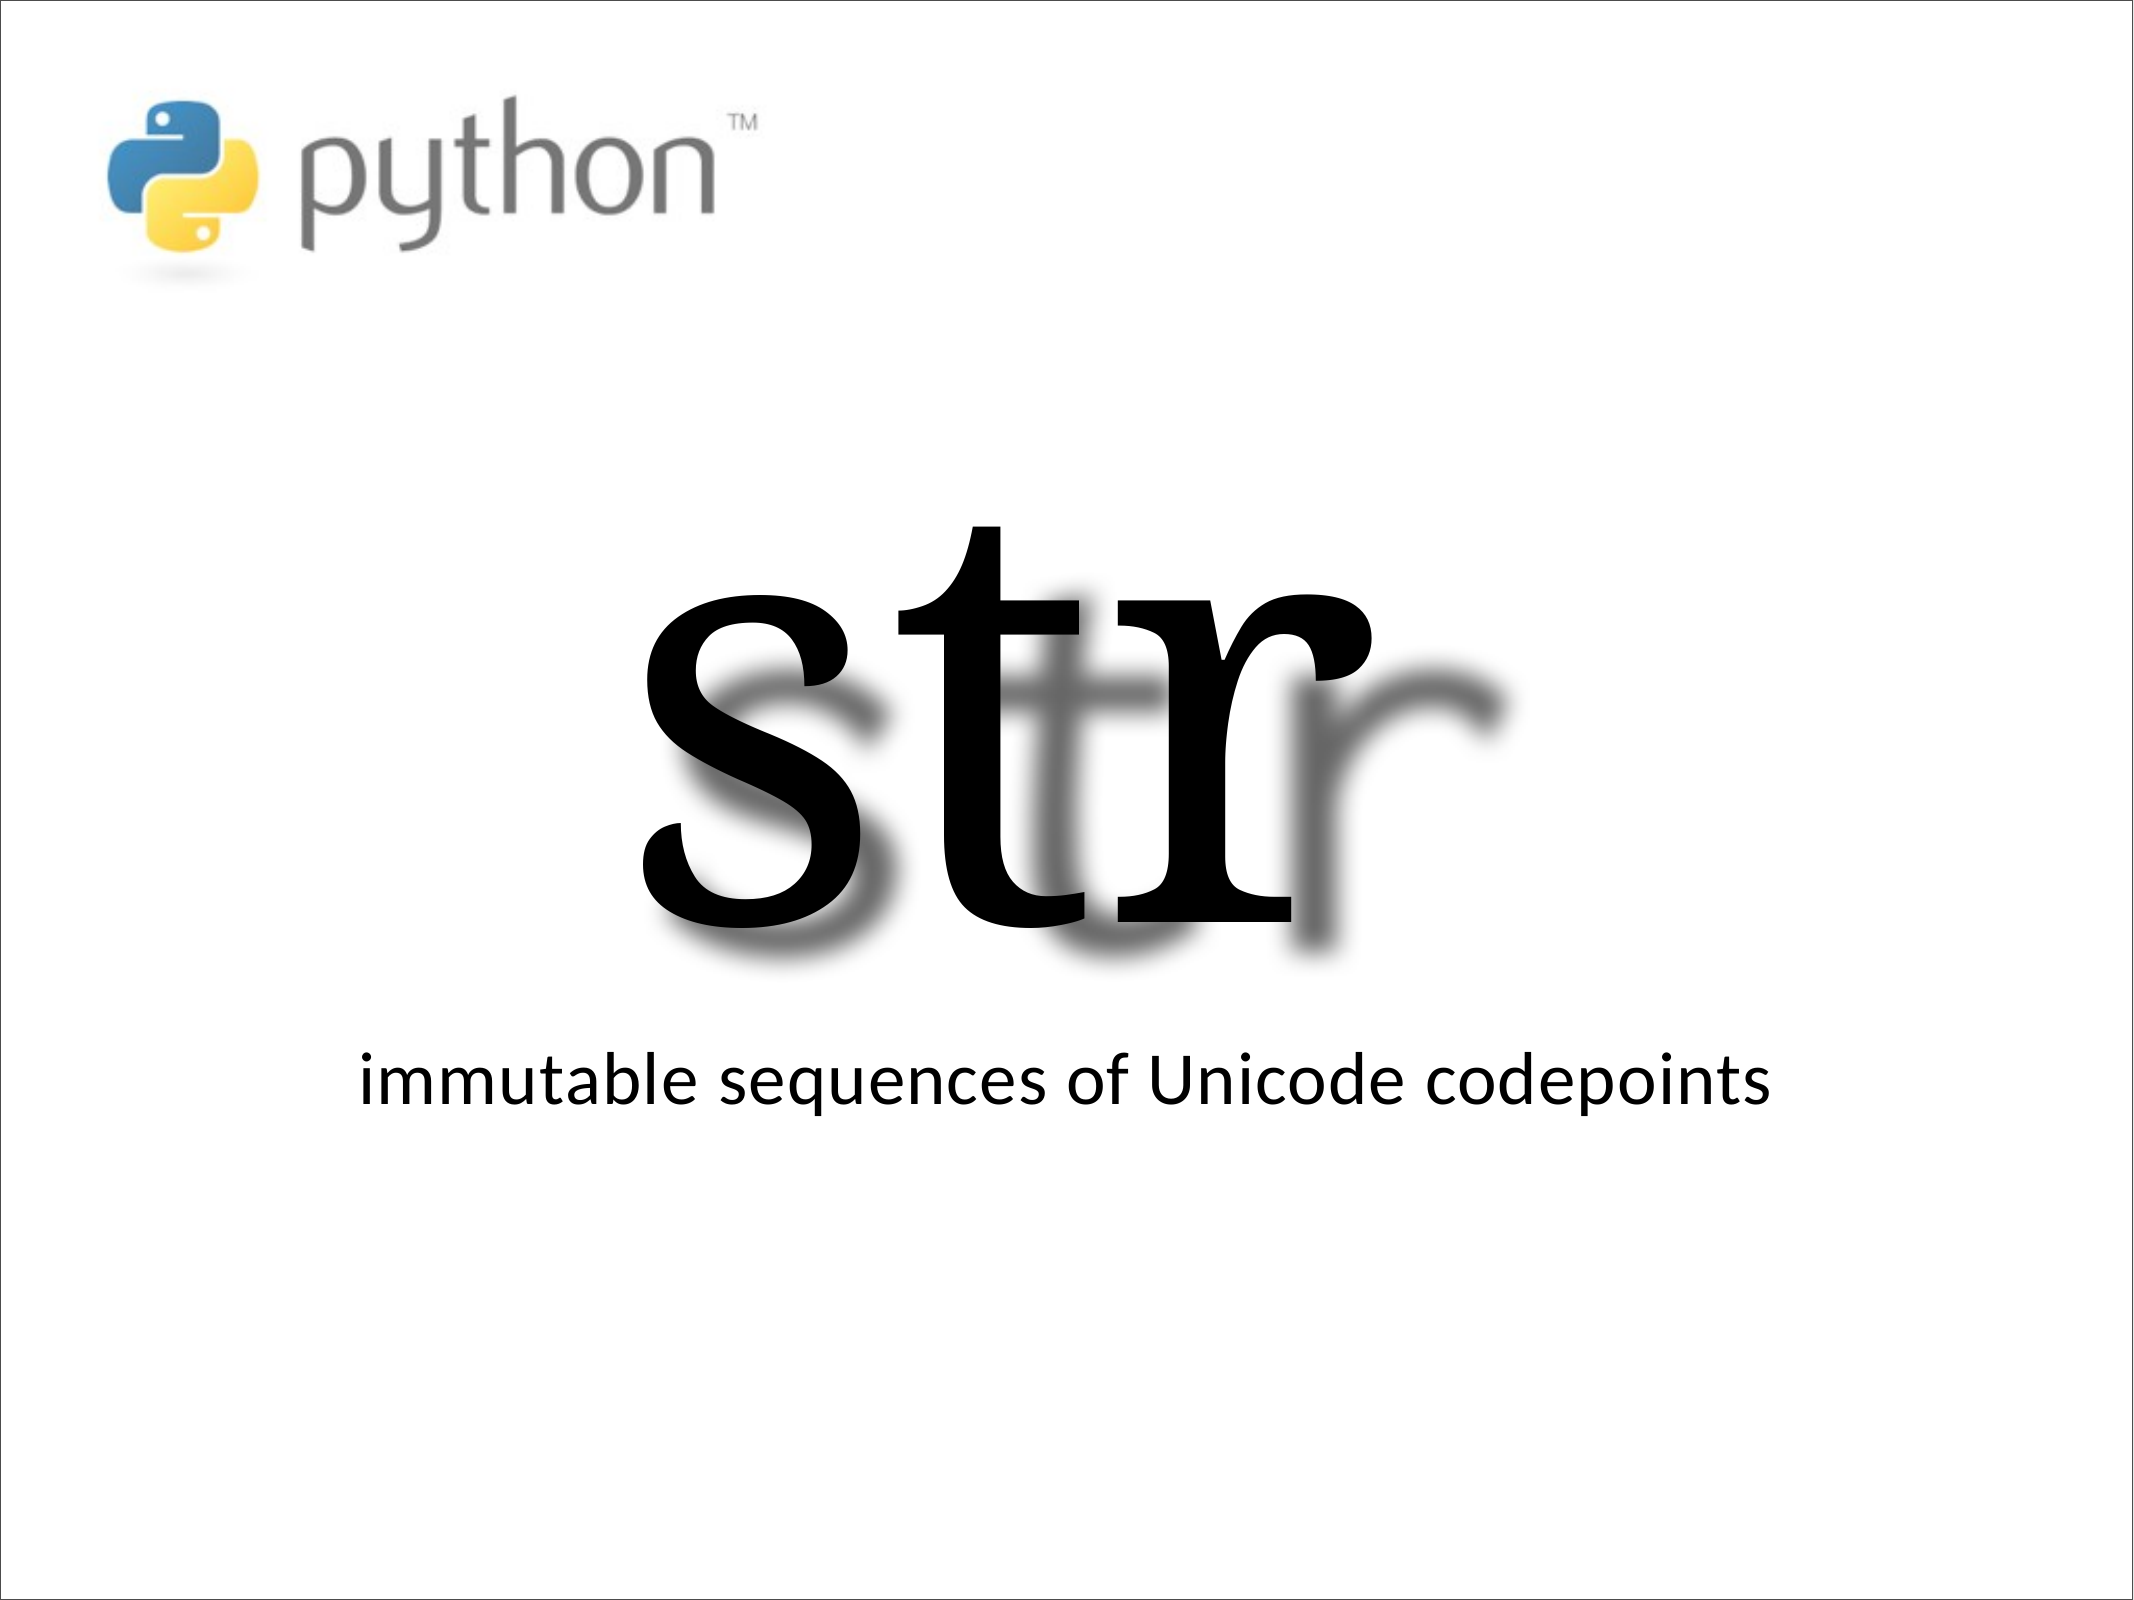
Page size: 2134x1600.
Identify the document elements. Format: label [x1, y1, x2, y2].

text_box [0, 0, 2134, 1600]
